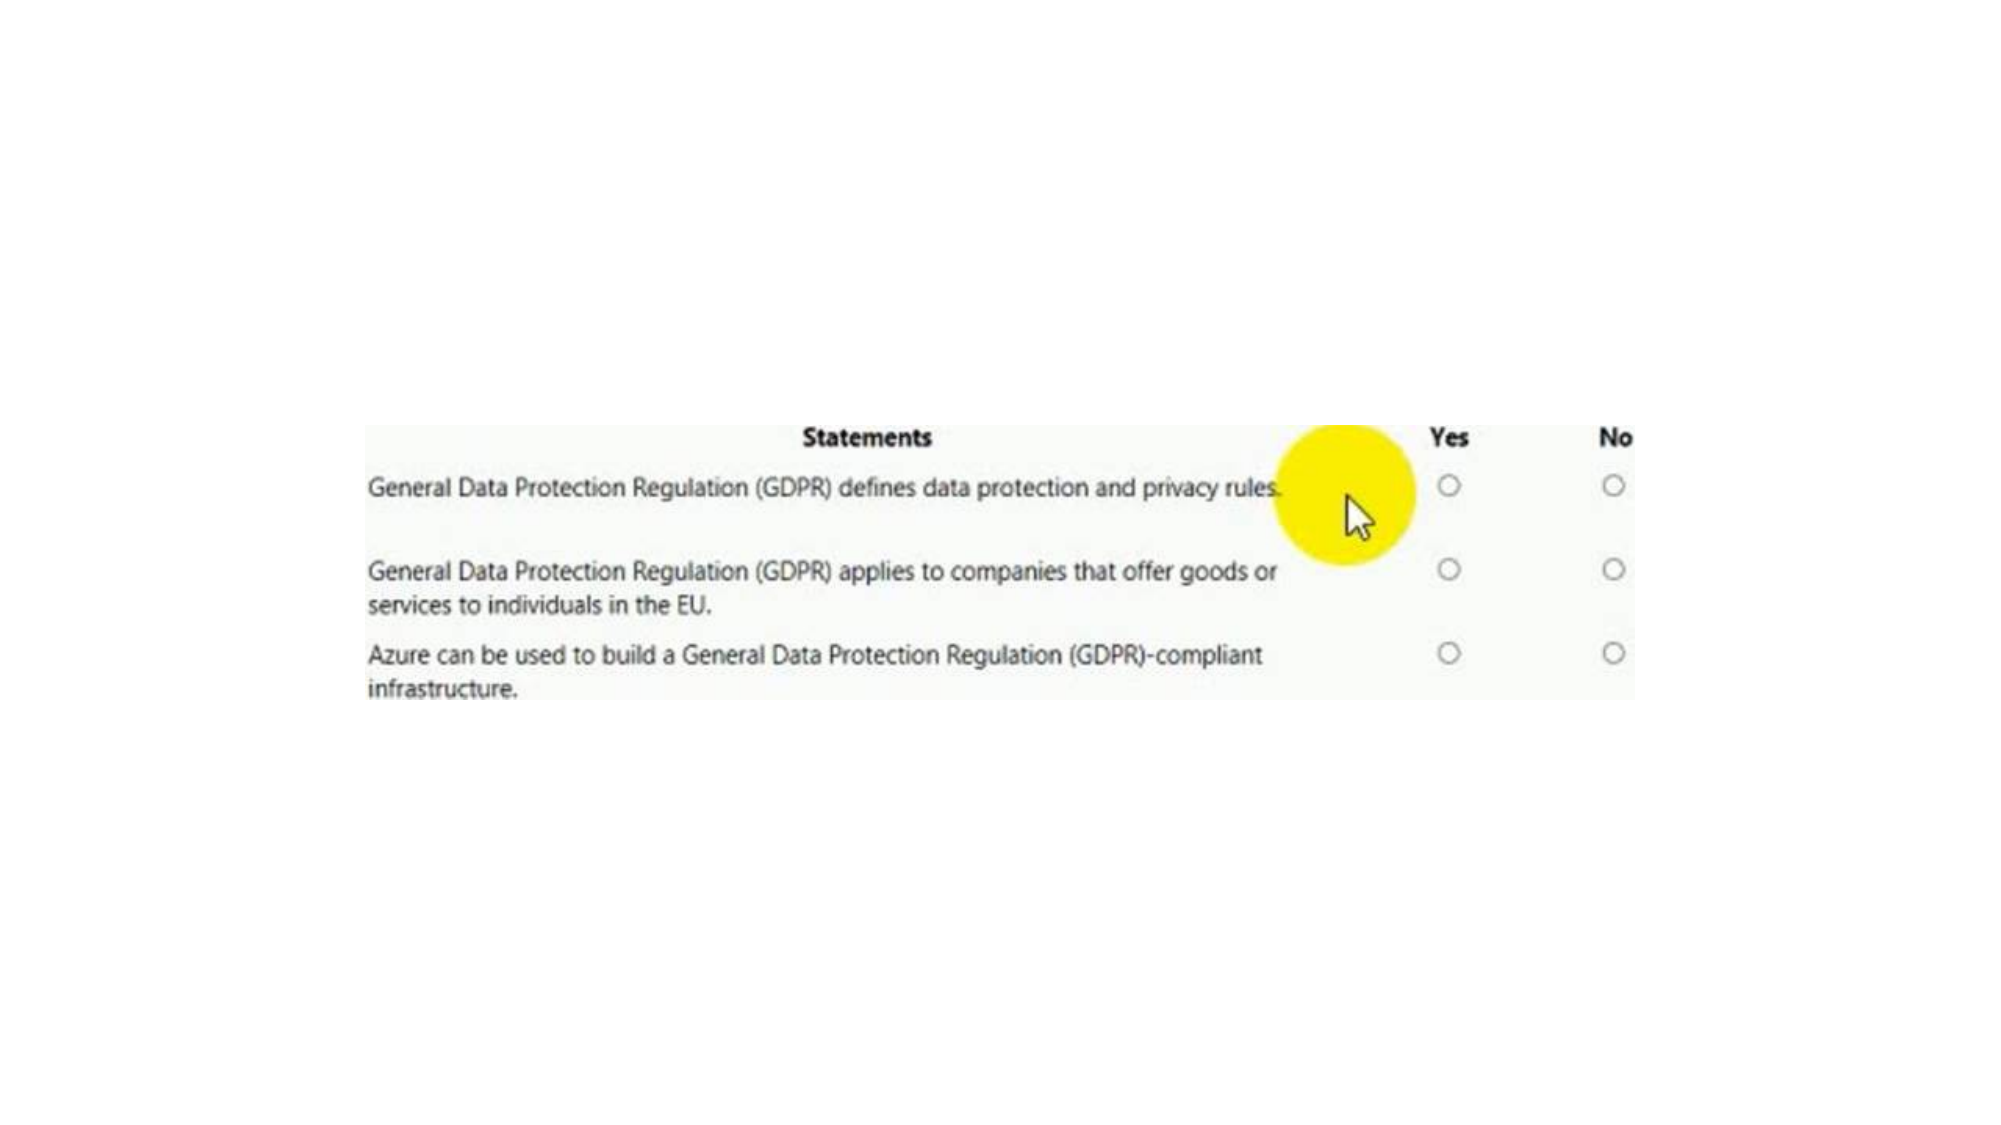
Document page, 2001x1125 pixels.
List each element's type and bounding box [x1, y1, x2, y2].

picture [365, 425, 1635, 700]
